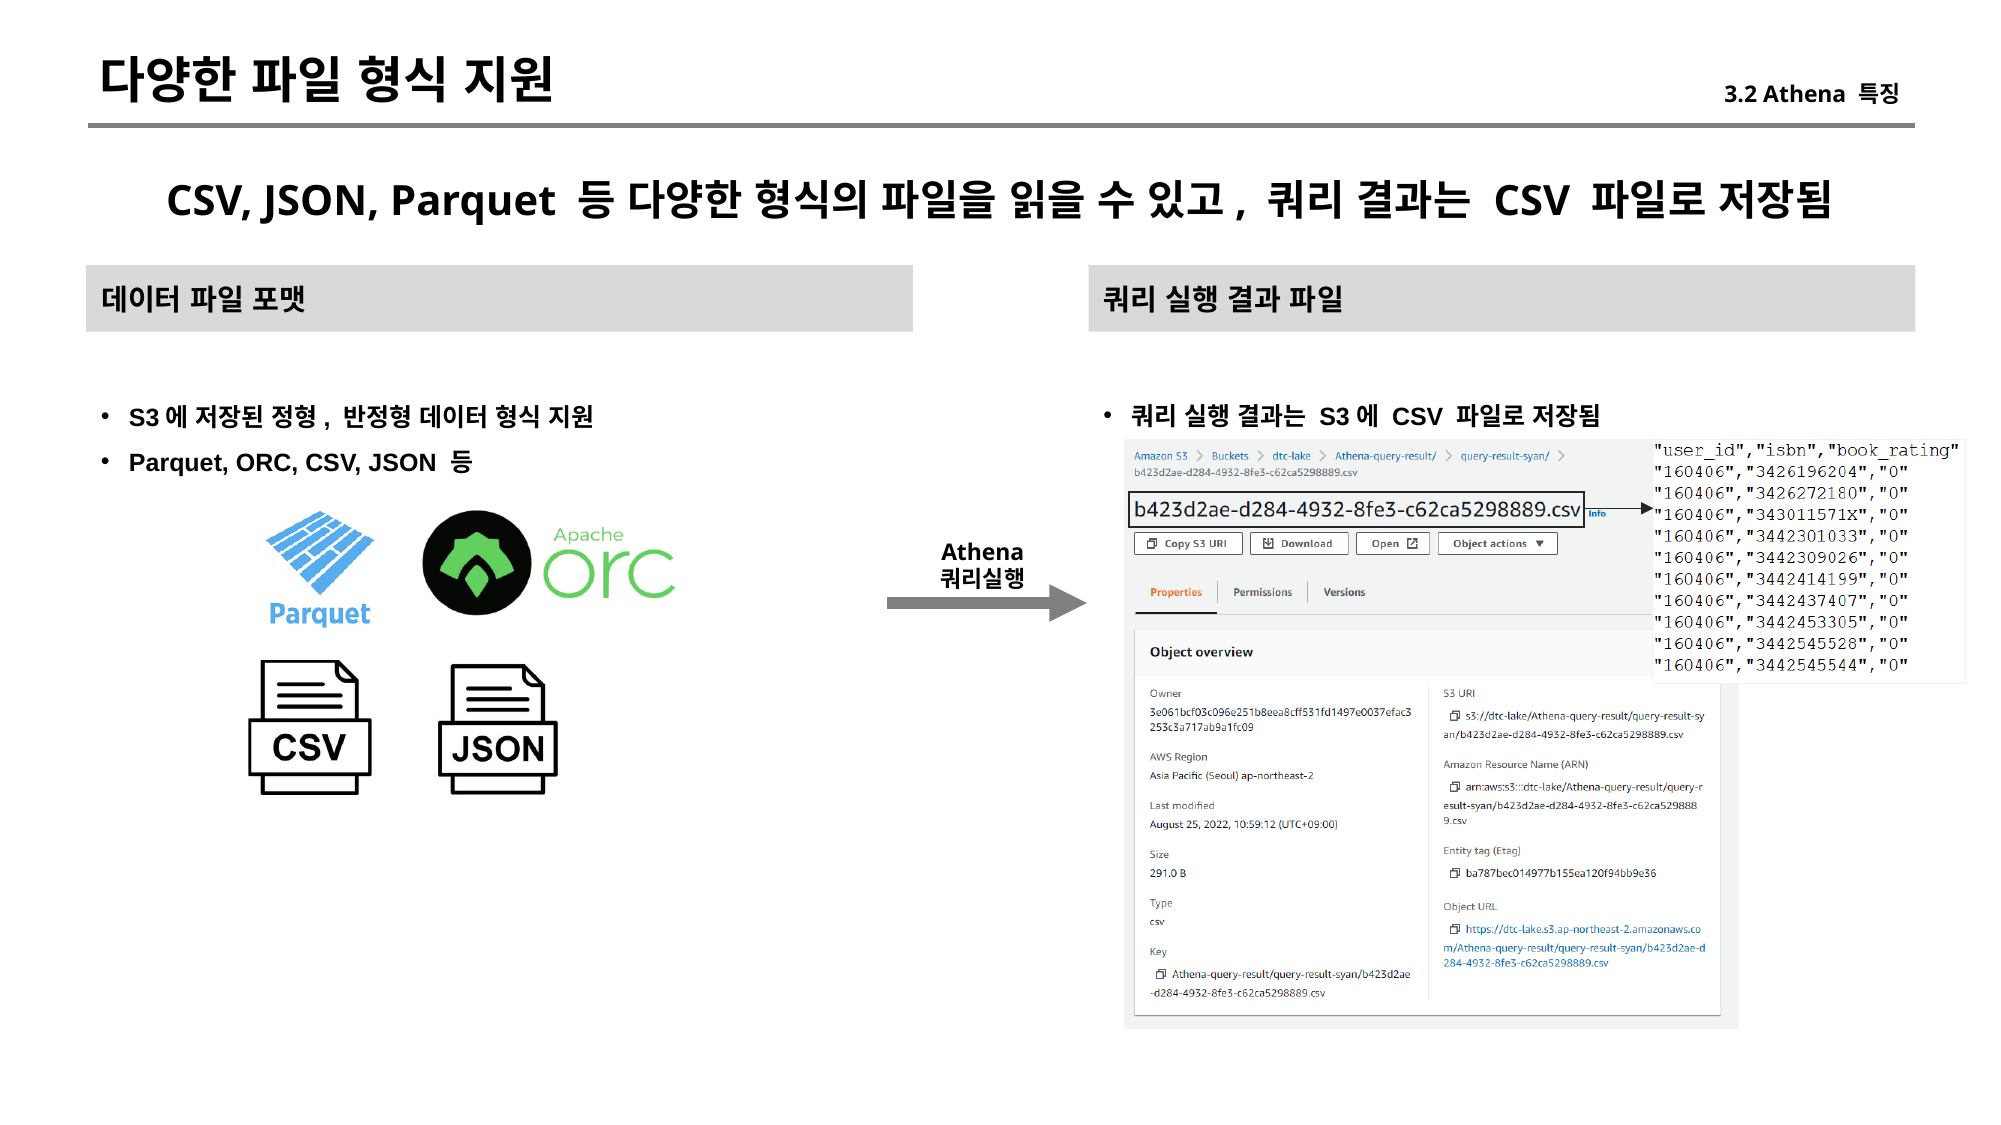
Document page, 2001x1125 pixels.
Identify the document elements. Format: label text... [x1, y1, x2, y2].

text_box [886, 530, 1087, 603]
picture [216, 491, 693, 815]
text_box CSV, JSON, Parquet 등 다양한 형식의 파일을 읽을 수 있고, 쿼리 결과는 CSV 파일로 저장됨 [0, 157, 2000, 240]
text_box 쿼리 실행 결과는 S3에 CSV 파일로 저장됨 [1087, 303, 1915, 496]
text_box 3.2 Athena 특징 [1457, 65, 1916, 120]
text_box 다양한 파일 형식 지원 [84, 37, 912, 120]
text_box S3에 저장된 정형, 반정형 데이터 형식 지원 Parquet, ORC, CSV, JSON 등 [85, 350, 912, 496]
picture [1124, 439, 1965, 1029]
text_box 데이터 파일 포맷 [85, 264, 914, 333]
text_box 쿼리 실행 결과 파일 [1088, 264, 1916, 333]
picture [248, 660, 372, 795]
